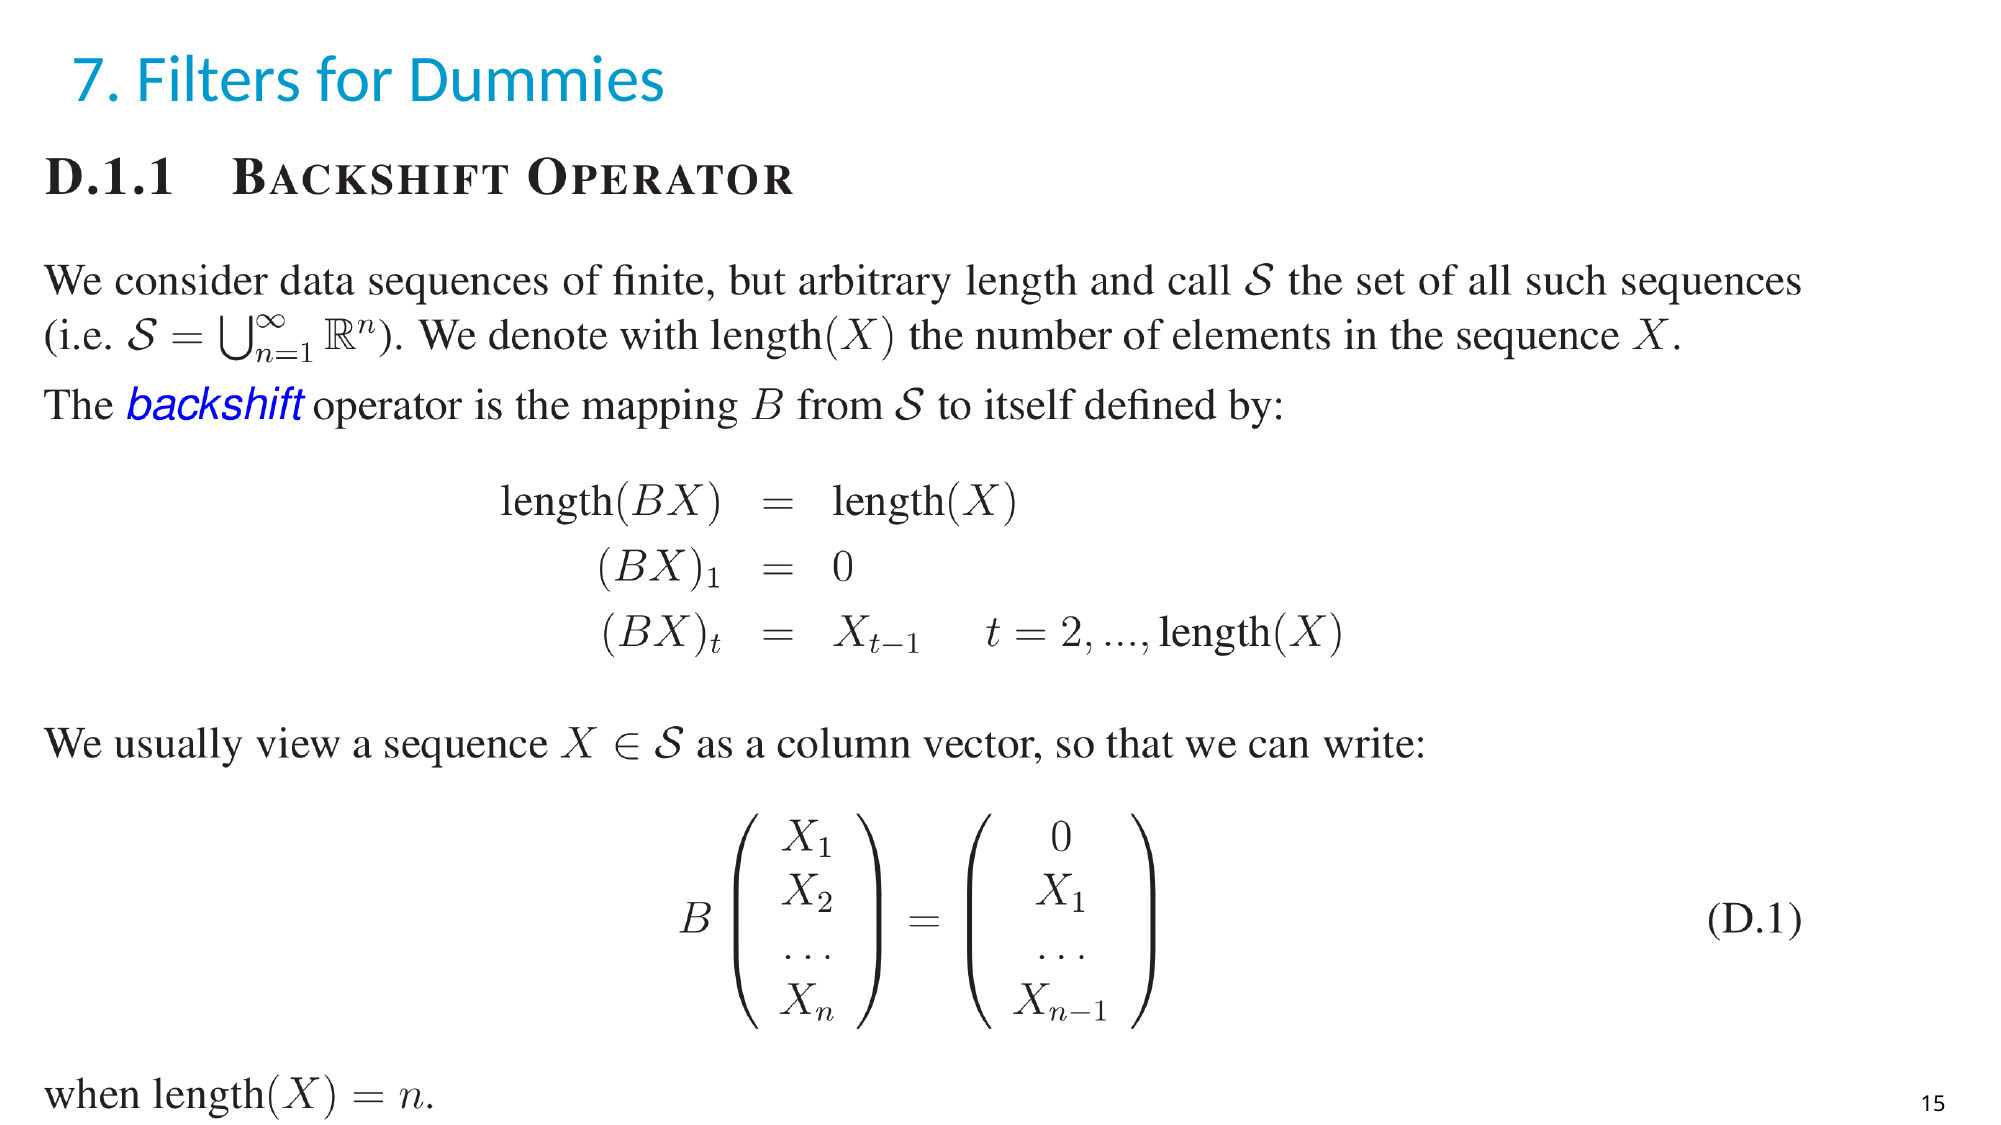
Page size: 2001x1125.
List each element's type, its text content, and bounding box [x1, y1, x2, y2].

footer 15 [1866, 1082, 2000, 1125]
picture [33, 138, 1817, 1125]
title 7. Filters for Dummies [56, 0, 1872, 150]
